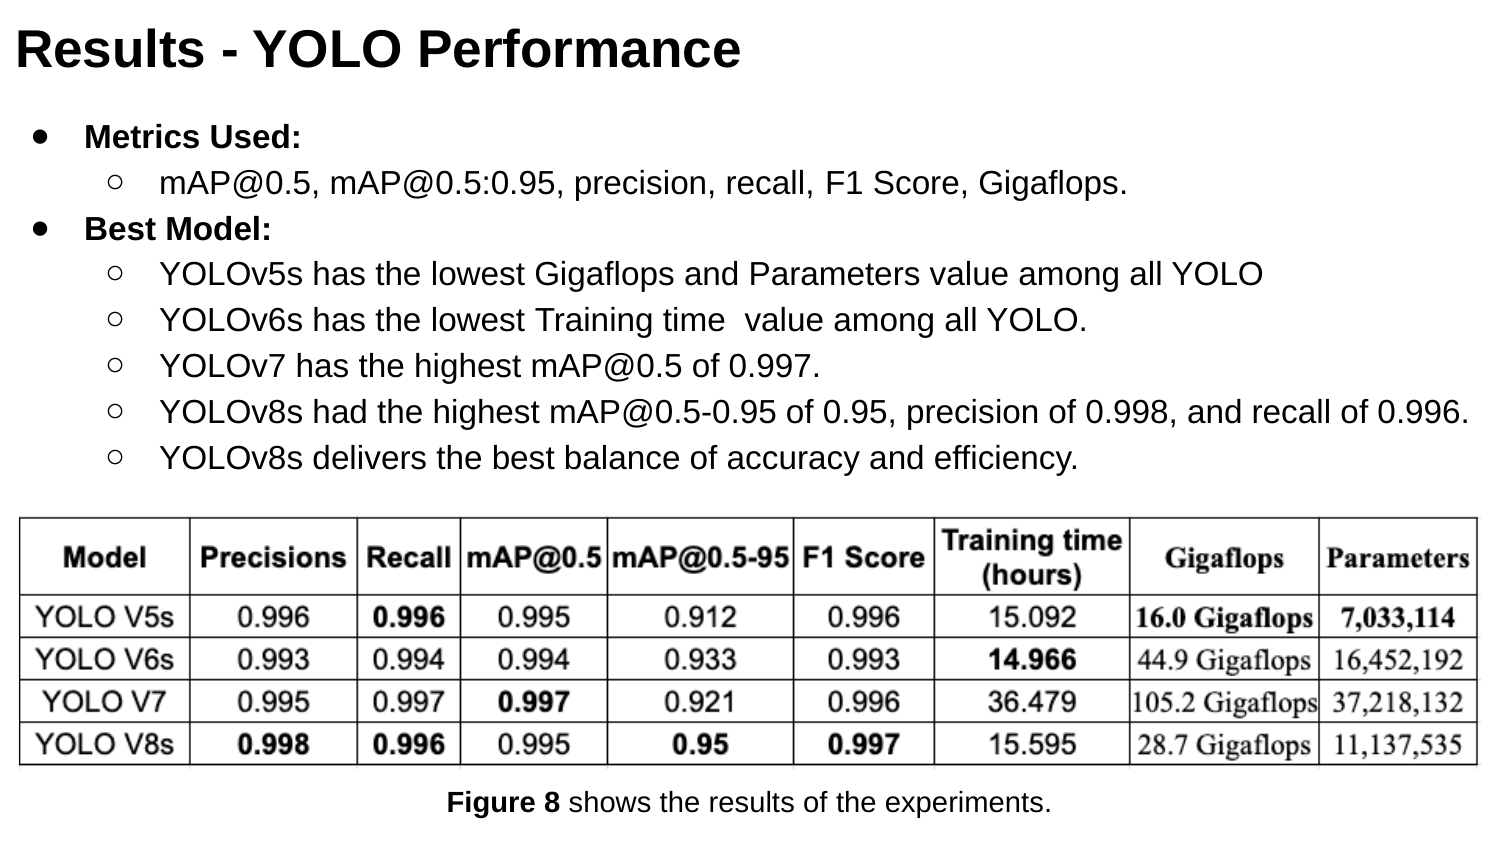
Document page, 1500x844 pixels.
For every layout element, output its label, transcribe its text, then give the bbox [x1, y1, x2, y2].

picture [18, 515, 1482, 769]
text_box Figure 8 shows the results of the experiments. [404, 777, 1096, 844]
title Results - YOLO Performance [0, 0, 1398, 93]
list Metrics Used: mAP@0.5, mAP@0.5:0.95, precision, recall, F1 Score, Gigaflops. Best Model: YOLOv5s has the lowest Gigaflops and Parameters value among all YOLO YOLOv6s has the lowest Training time value among all YOLO. YOLOv7 has the highest mAP@0.5 of 0.997. YOLOv8s had the highest mAP@0.5-0.95 of 0.95, precision of 0.998, and recall of 0.996. YOLOv8s delivers the best balance of accuracy and efficiency. [0, 93, 1490, 527]
